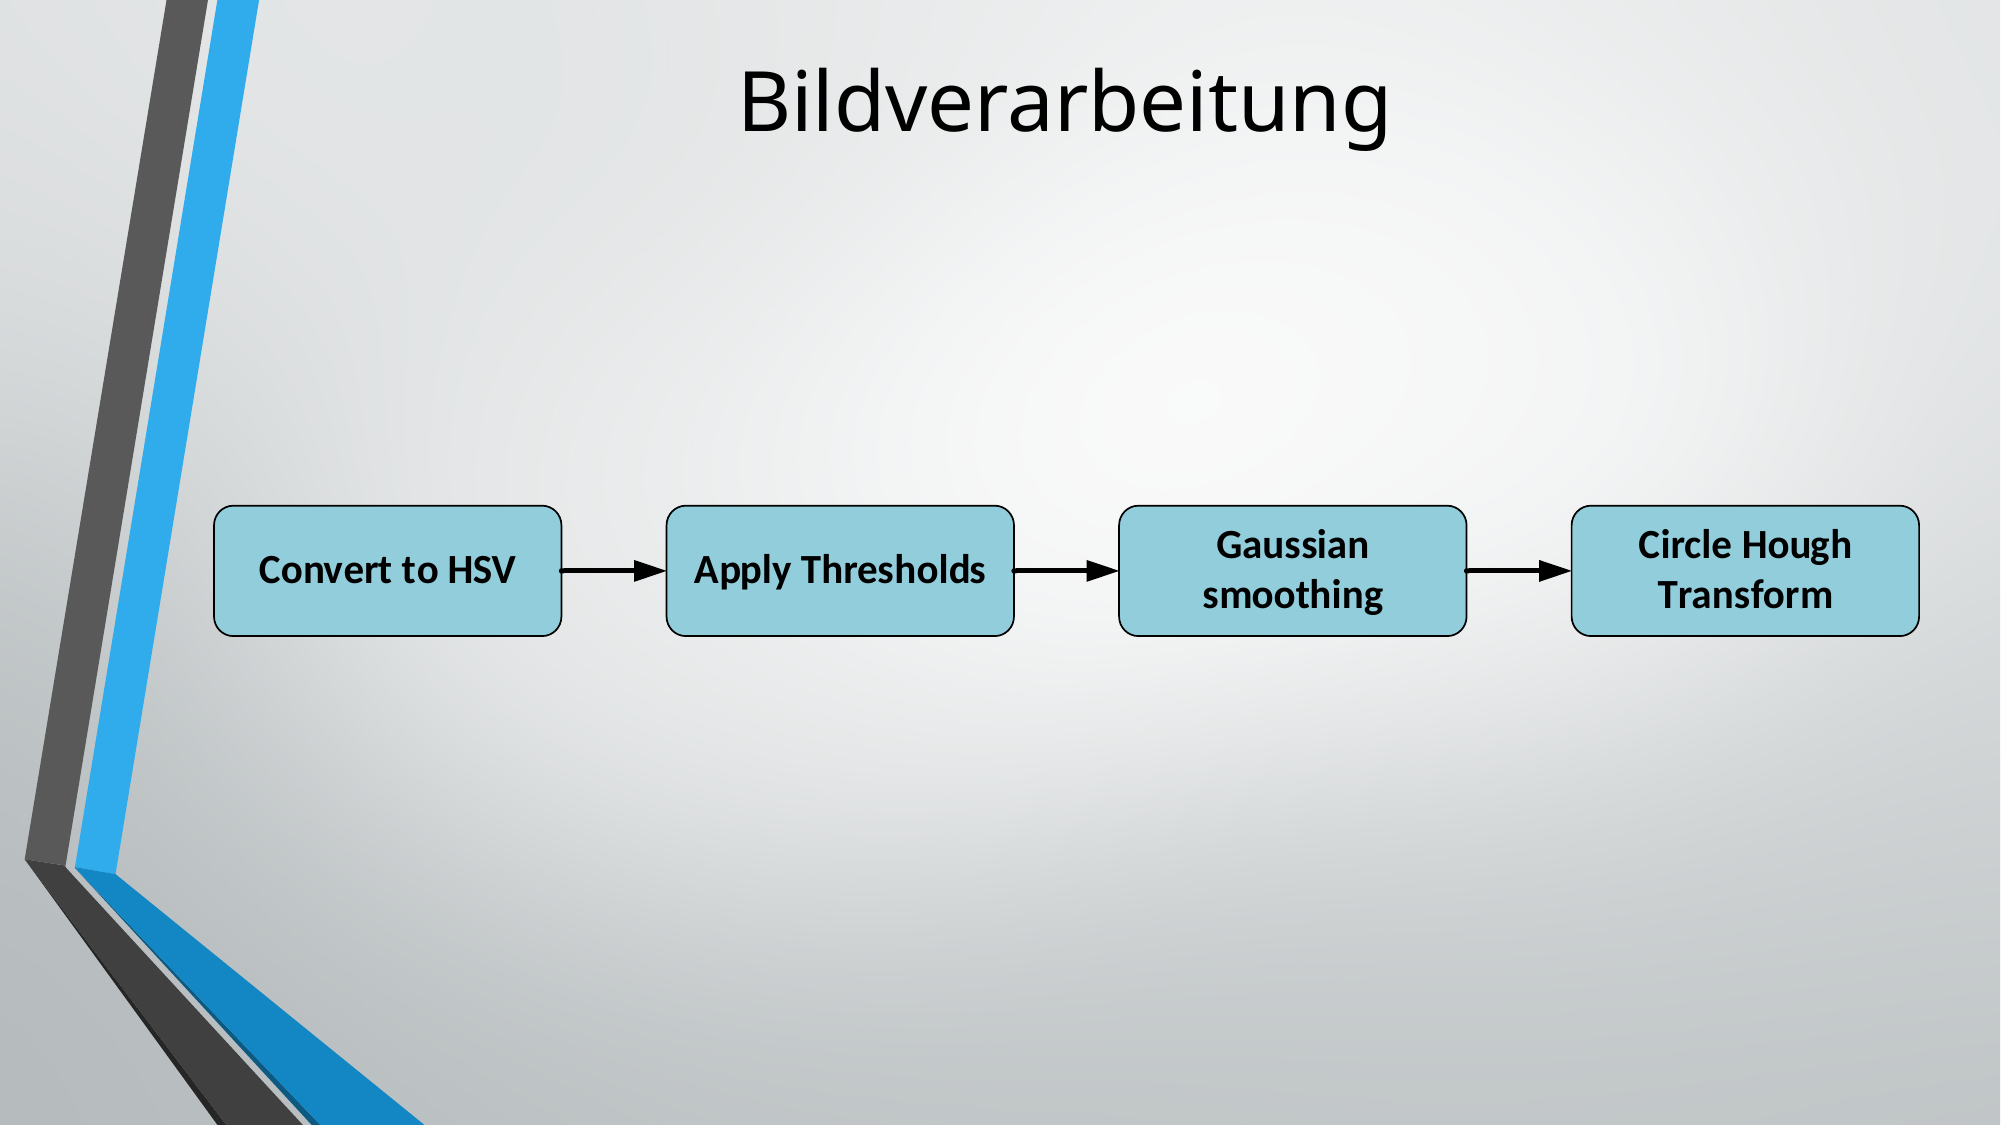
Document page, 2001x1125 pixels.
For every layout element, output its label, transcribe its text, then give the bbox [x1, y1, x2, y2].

title Bildverarbeitung [243, 2, 1887, 195]
picture [210, 501, 1921, 641]
